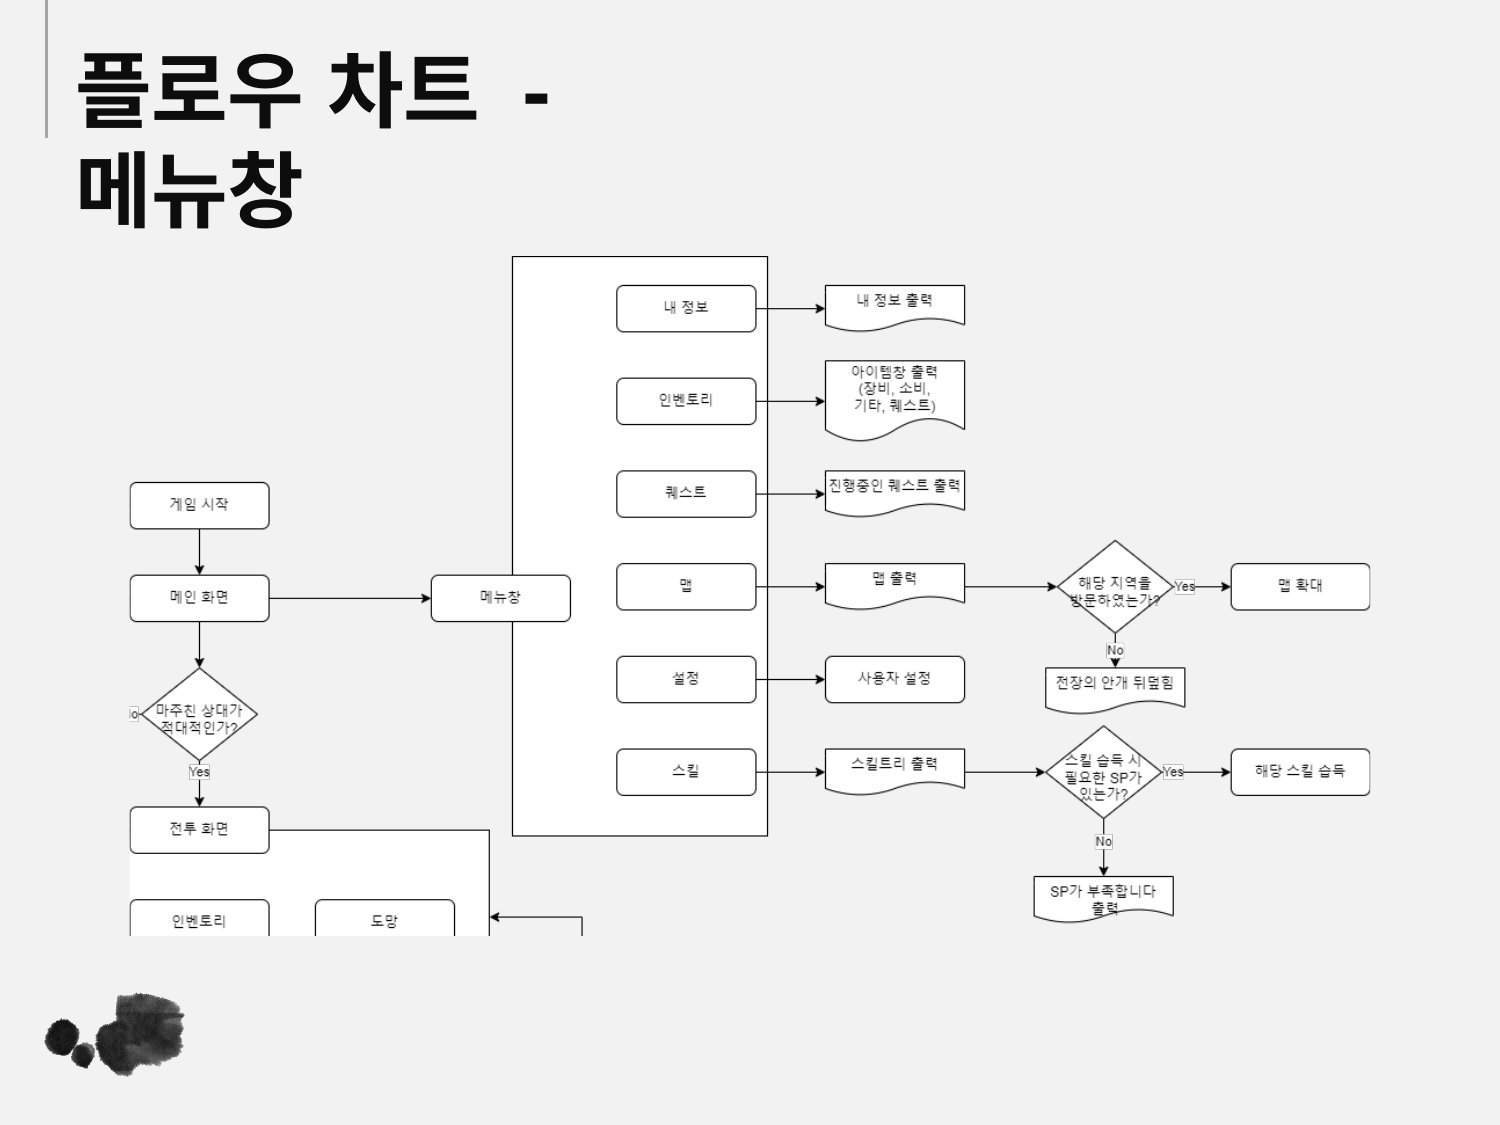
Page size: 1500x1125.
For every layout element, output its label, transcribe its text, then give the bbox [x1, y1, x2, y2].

text_box 플로우 차트 - 메뉴창 [60, 30, 630, 246]
picture [129, 256, 1371, 936]
picture [23, 968, 215, 1095]
